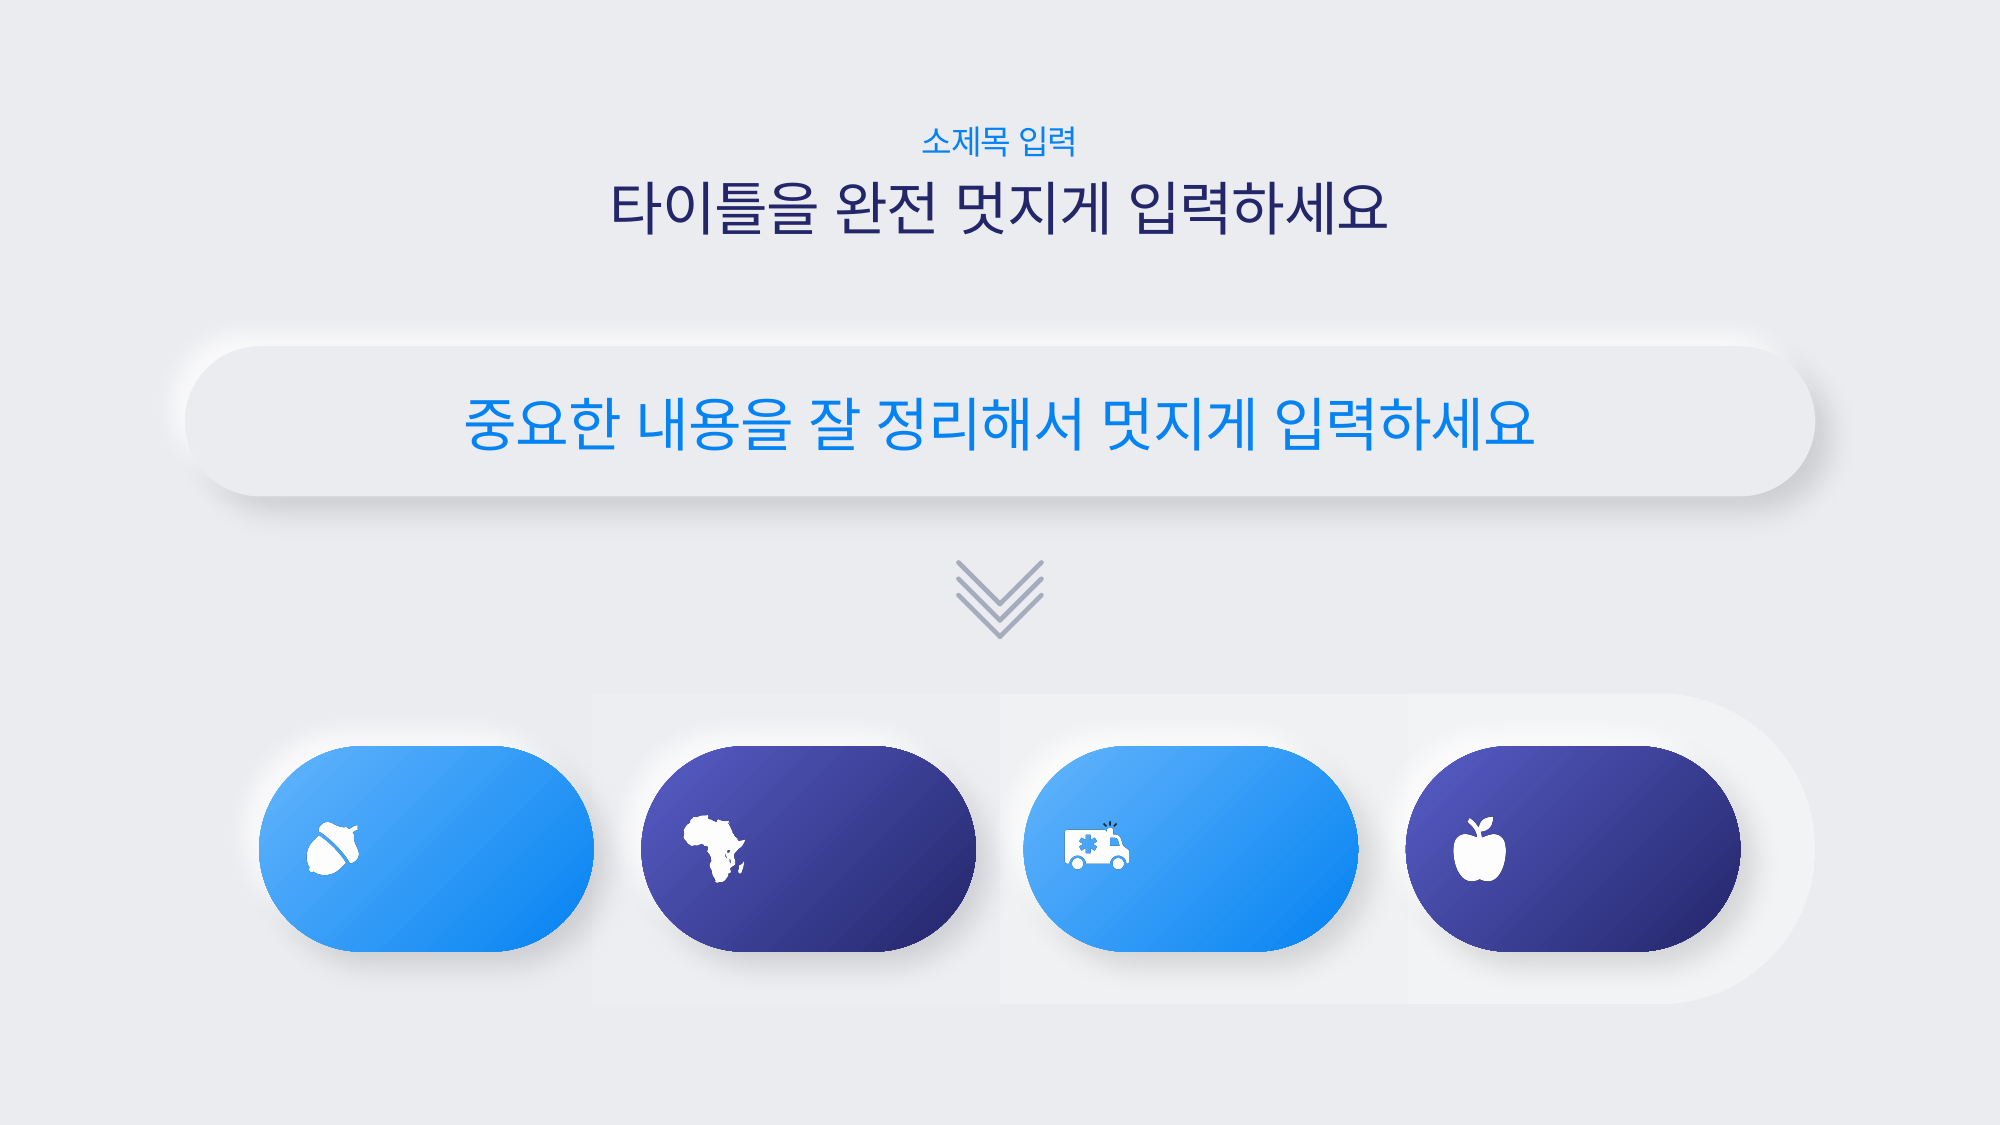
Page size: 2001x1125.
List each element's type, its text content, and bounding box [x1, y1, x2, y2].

text_box 소제목 입력 [921, 120, 1079, 161]
picture [676, 810, 754, 888]
picture [1058, 810, 1136, 888]
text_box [184, 346, 1816, 497]
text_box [958, 562, 1042, 637]
text_box 타이틀을 완전 멋지게 입력하세요 [609, 165, 1391, 243]
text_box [641, 746, 976, 952]
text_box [1023, 746, 1359, 952]
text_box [259, 746, 594, 952]
picture [1441, 810, 1518, 888]
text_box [1405, 746, 1741, 952]
text_box [184, 693, 1816, 1005]
picture [294, 810, 371, 888]
